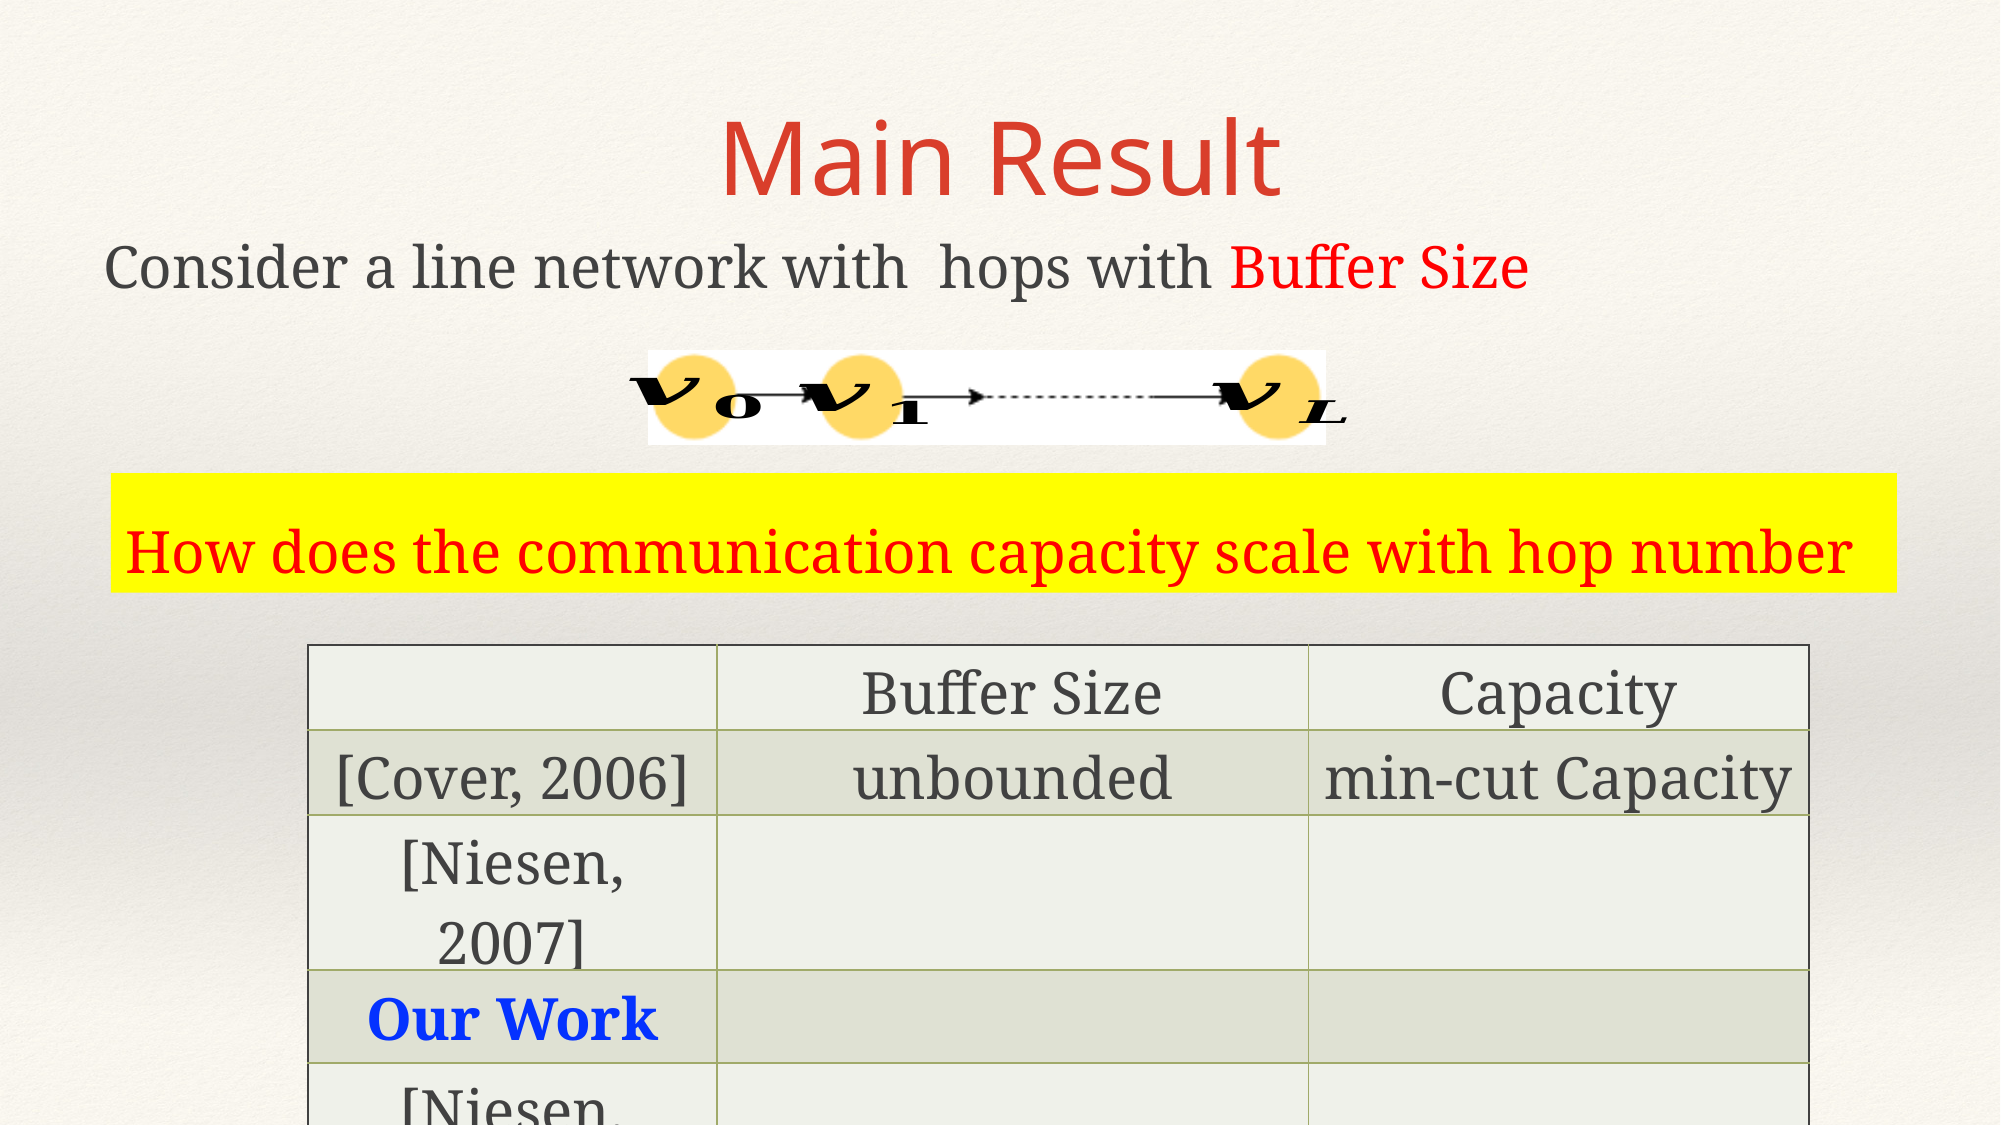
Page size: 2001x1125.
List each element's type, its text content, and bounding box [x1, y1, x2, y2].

title Main Result [77, 91, 1923, 234]
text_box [626, 350, 1348, 445]
picture [0, 0, 2001, 1125]
